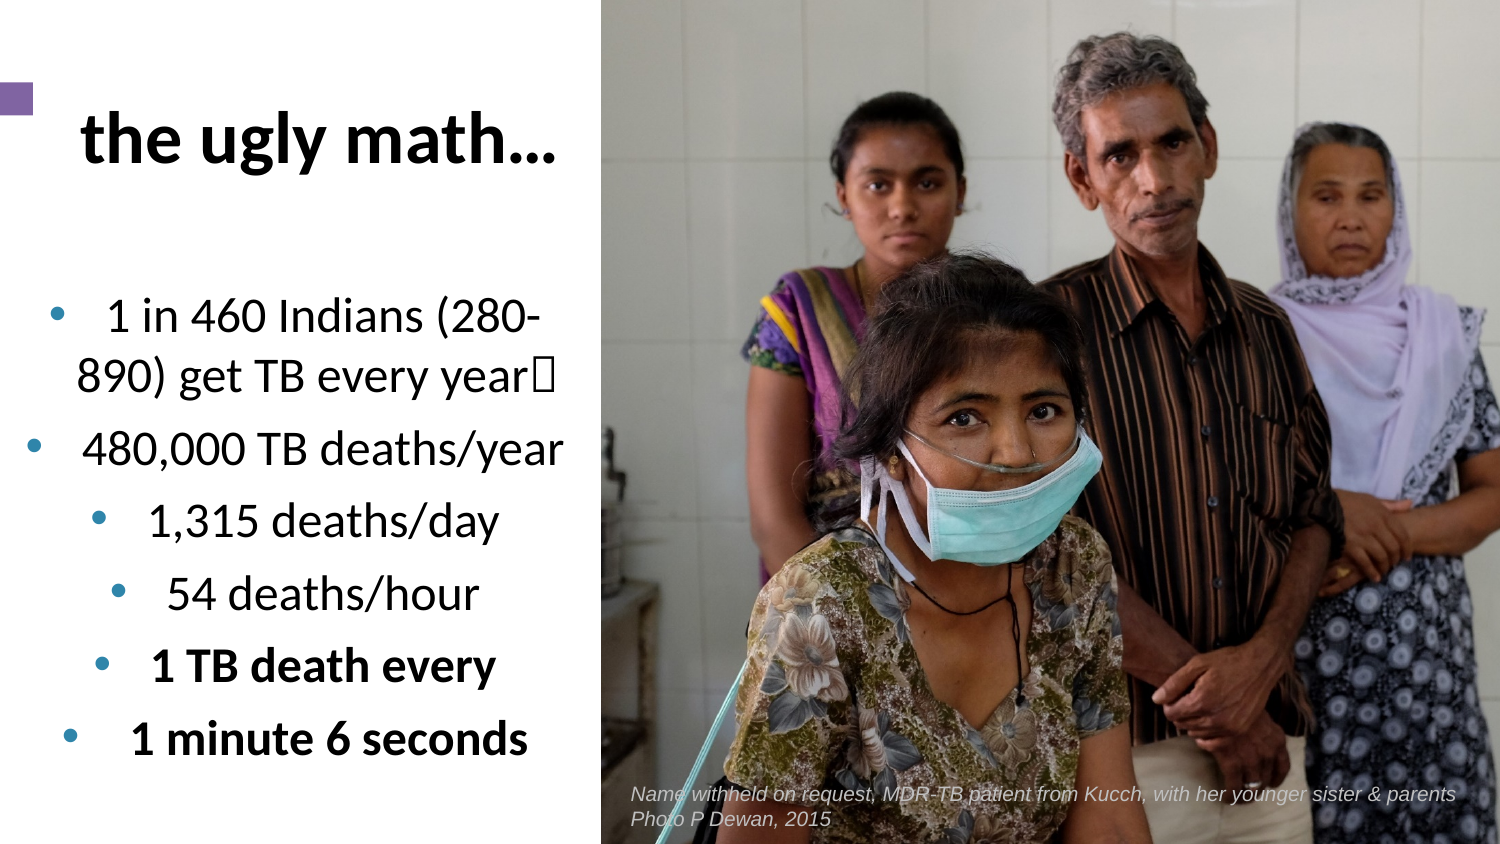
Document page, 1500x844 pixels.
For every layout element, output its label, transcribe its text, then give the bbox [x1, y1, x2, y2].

list 1 in 460 Indians (280-890) get TB every year 480,000 TB deaths/year 1,315 deaths/day 54 deaths/hour 1 TB death every 1 minute 6 seconds [0, 275, 591, 832]
title the ugly math… [59, 80, 580, 187]
picture [600, 0, 1500, 844]
